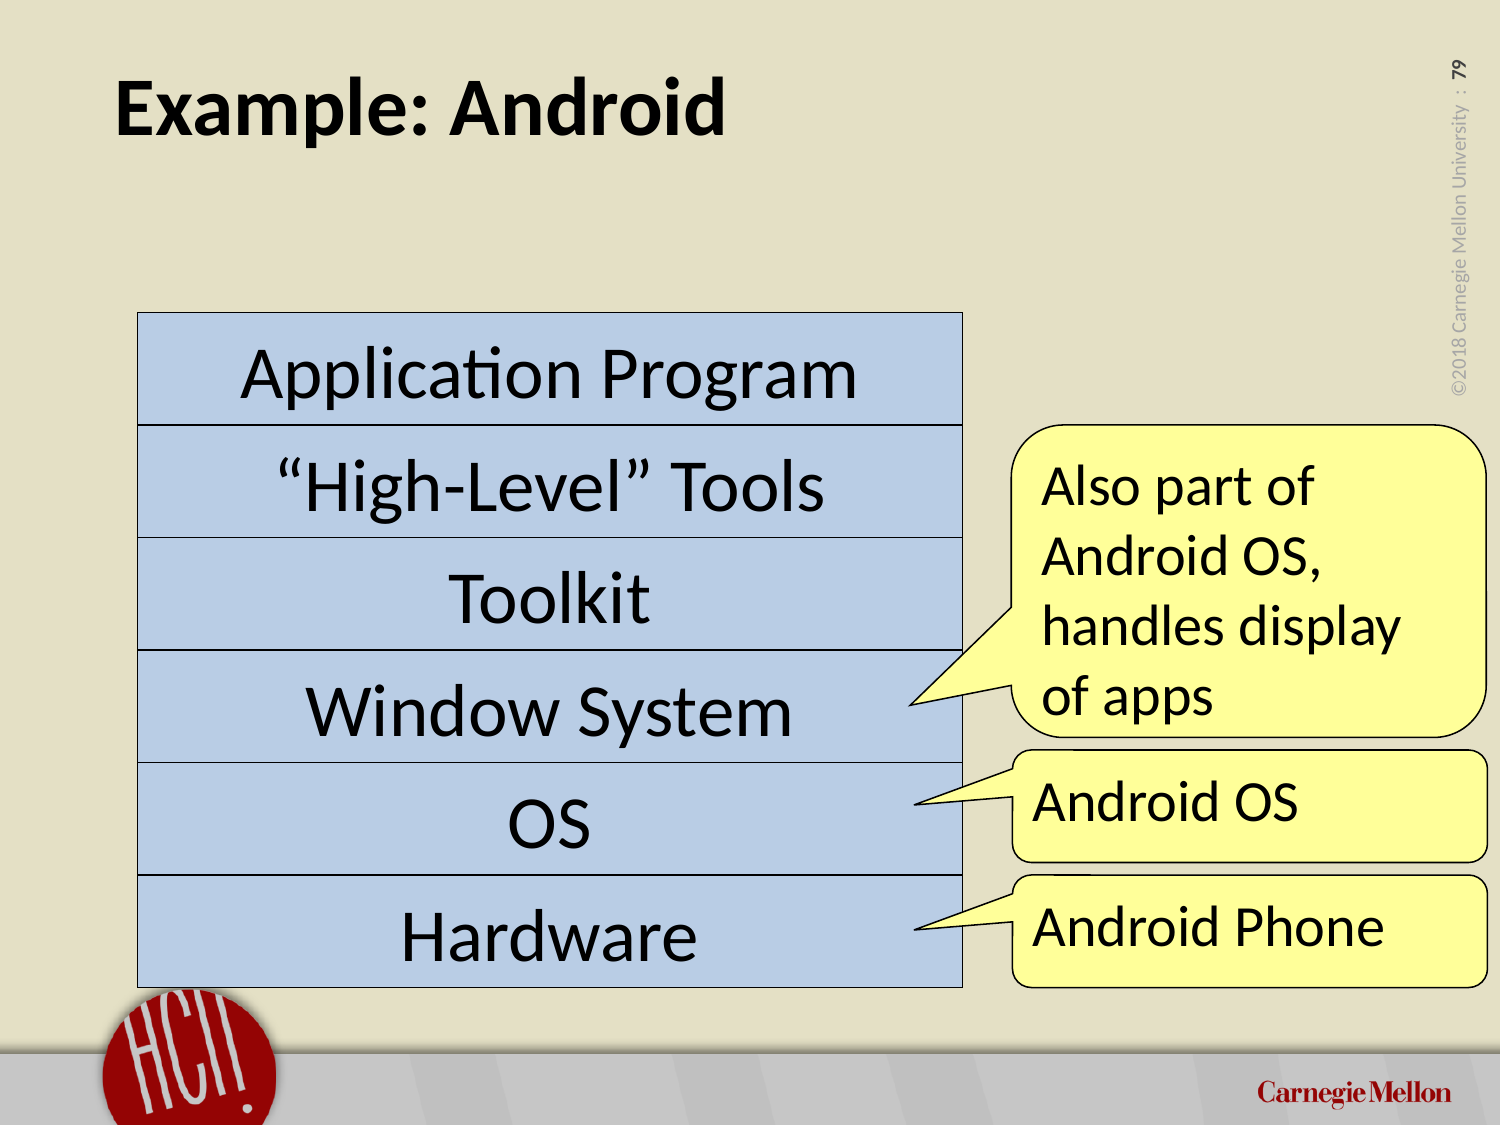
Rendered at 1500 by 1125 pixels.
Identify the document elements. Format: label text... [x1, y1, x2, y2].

text_box Android Phone [966, 874, 1488, 988]
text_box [137, 312, 963, 988]
picture [0, 0, 1500, 1125]
text_box Also part of Android OS, handles display of apps [966, 424, 1487, 738]
text_box Android OS [966, 749, 1488, 863]
title Example: Android [99, 45, 1425, 233]
